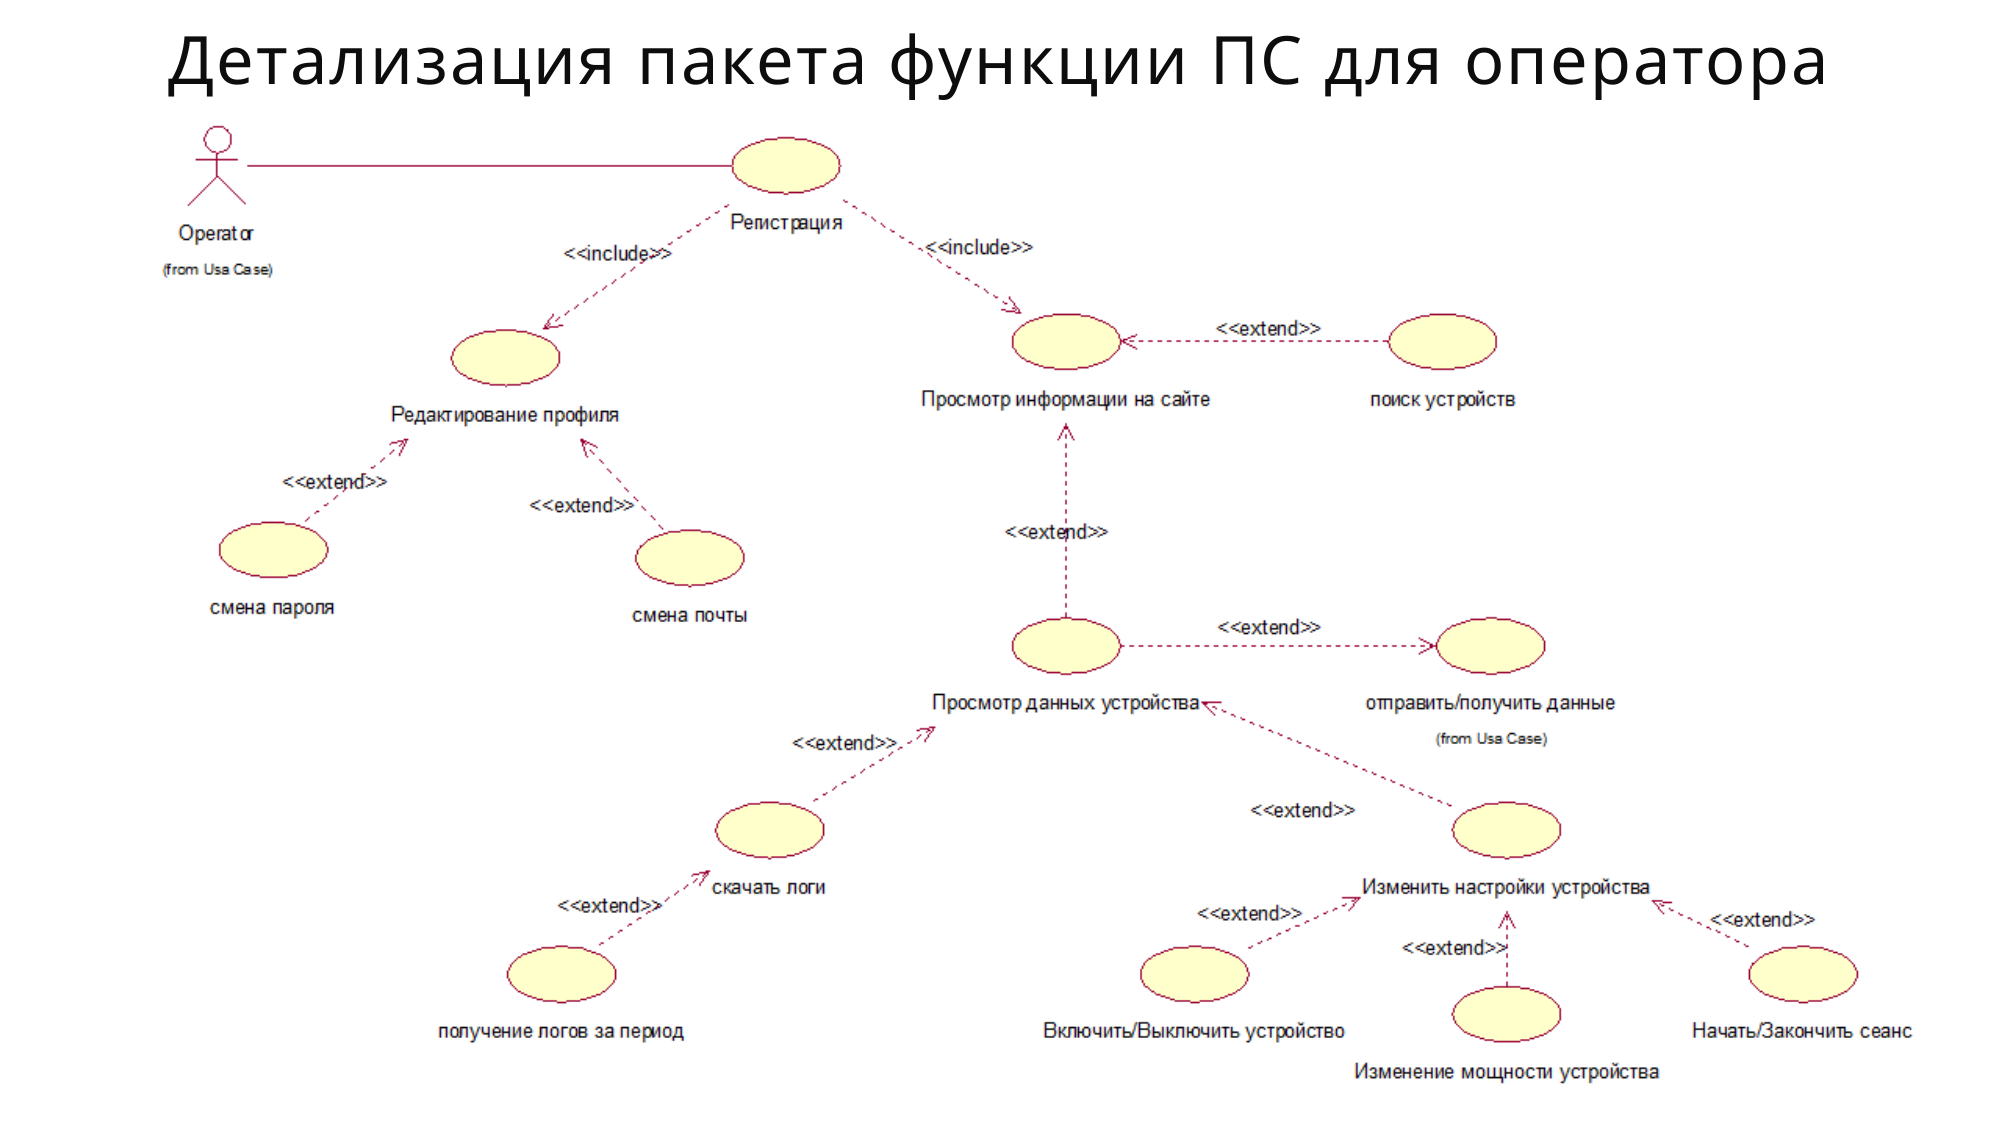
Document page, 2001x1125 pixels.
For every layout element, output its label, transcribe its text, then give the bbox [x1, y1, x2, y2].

picture [149, 106, 1946, 1100]
title Детализация пакета функции ПС для оператора [149, 0, 1851, 102]
